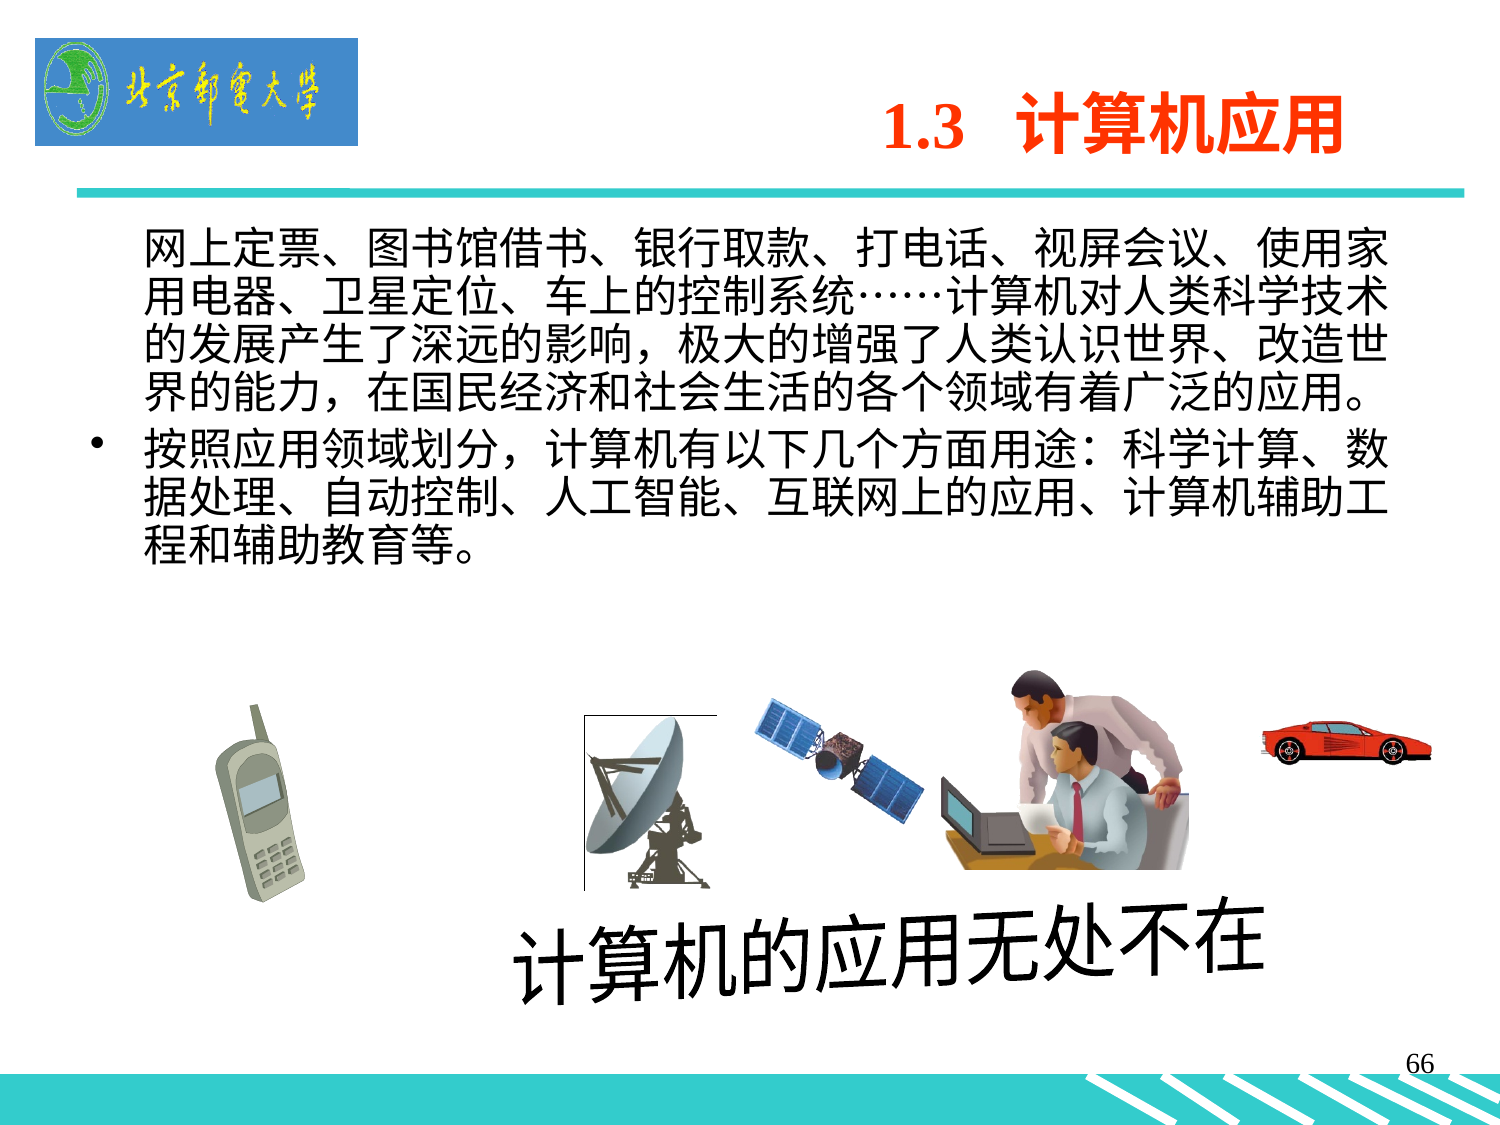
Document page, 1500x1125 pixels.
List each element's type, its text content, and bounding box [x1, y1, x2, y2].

picture [938, 668, 1190, 870]
picture [584, 715, 718, 892]
list 网上定票、图书馆借书、银行取款、打电话、视屏会议、使用家用电器、卫星定位、车上的控制系统……计算机对人类科学技术的发展产生了深远的影响，极大的增强了人类认识世界、改造世界的能力，在国民经济和社会生活的各个领域有着广泛的应用。 按照应用领域划分，计算机有以下几个方面用途：科学计算、数据处理、自动控制、人工智能、互联网上的应用、计算机辅助工程和辅助教育等。 [74, 218, 1410, 624]
picture [34, 37, 70, 146]
picture [749, 692, 927, 827]
text_box 66 [1137, 1037, 1450, 1113]
title 1.3 计算机应用 [70, 13, 1364, 231]
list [214, 702, 307, 904]
picture [1257, 715, 1435, 771]
